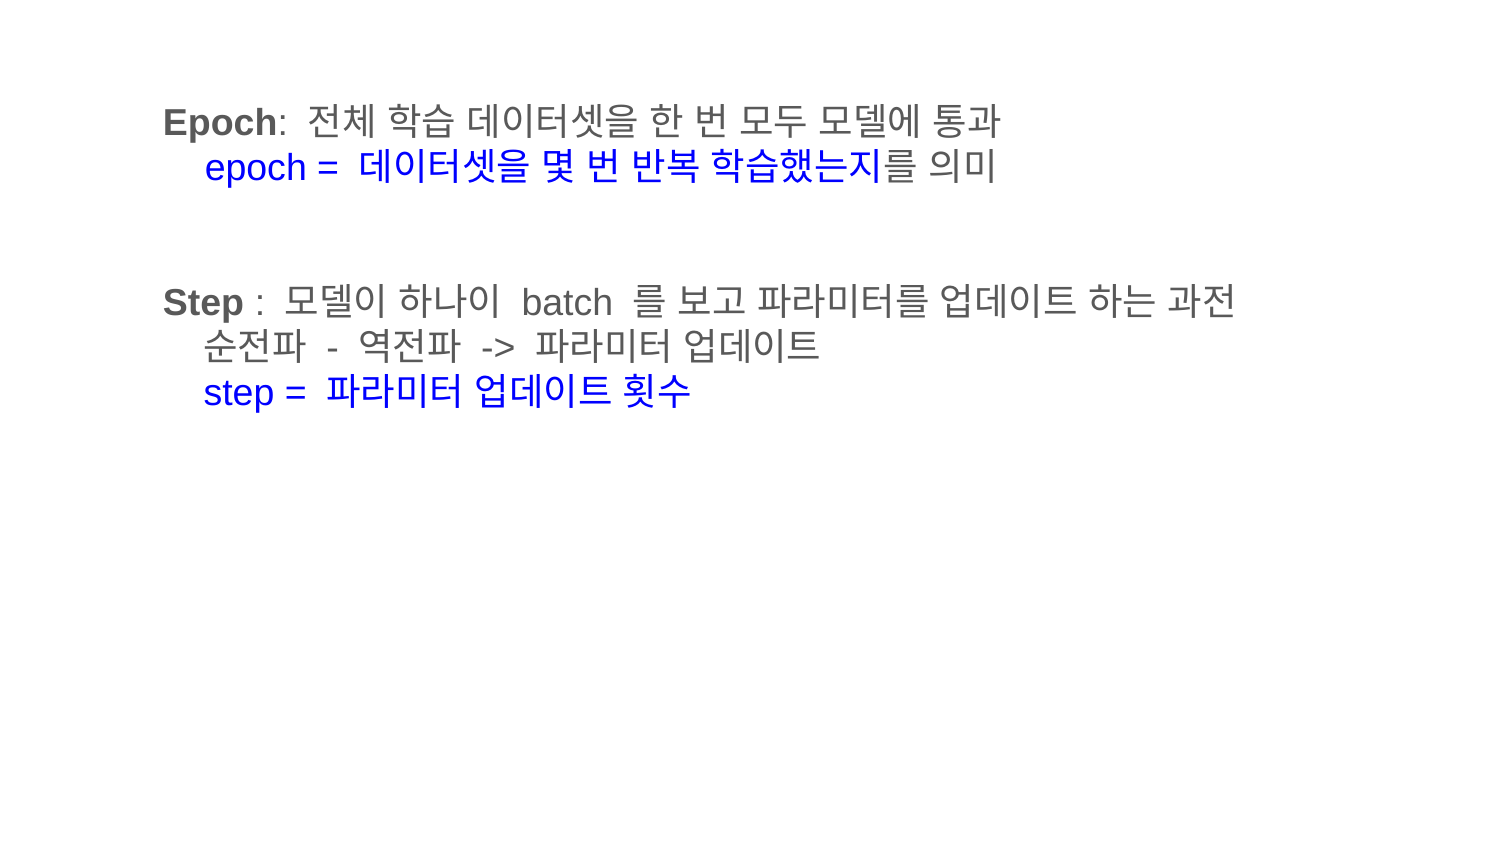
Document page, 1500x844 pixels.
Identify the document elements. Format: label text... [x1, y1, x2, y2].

text_box Epoch: 전체 학습 데이터셋을 한 번 모두 모델에 통과 epoch = 데이터셋을 몇 번 반복 학습했는지를 의미 Step : 모델이 하나이 batch 를 보고 파라미터를 업데이트 하는 과전 순전파 - 역전파 -> 파라미터 업데이트 step = 파라미터 업데이트 횟수 [147, 82, 1305, 547]
